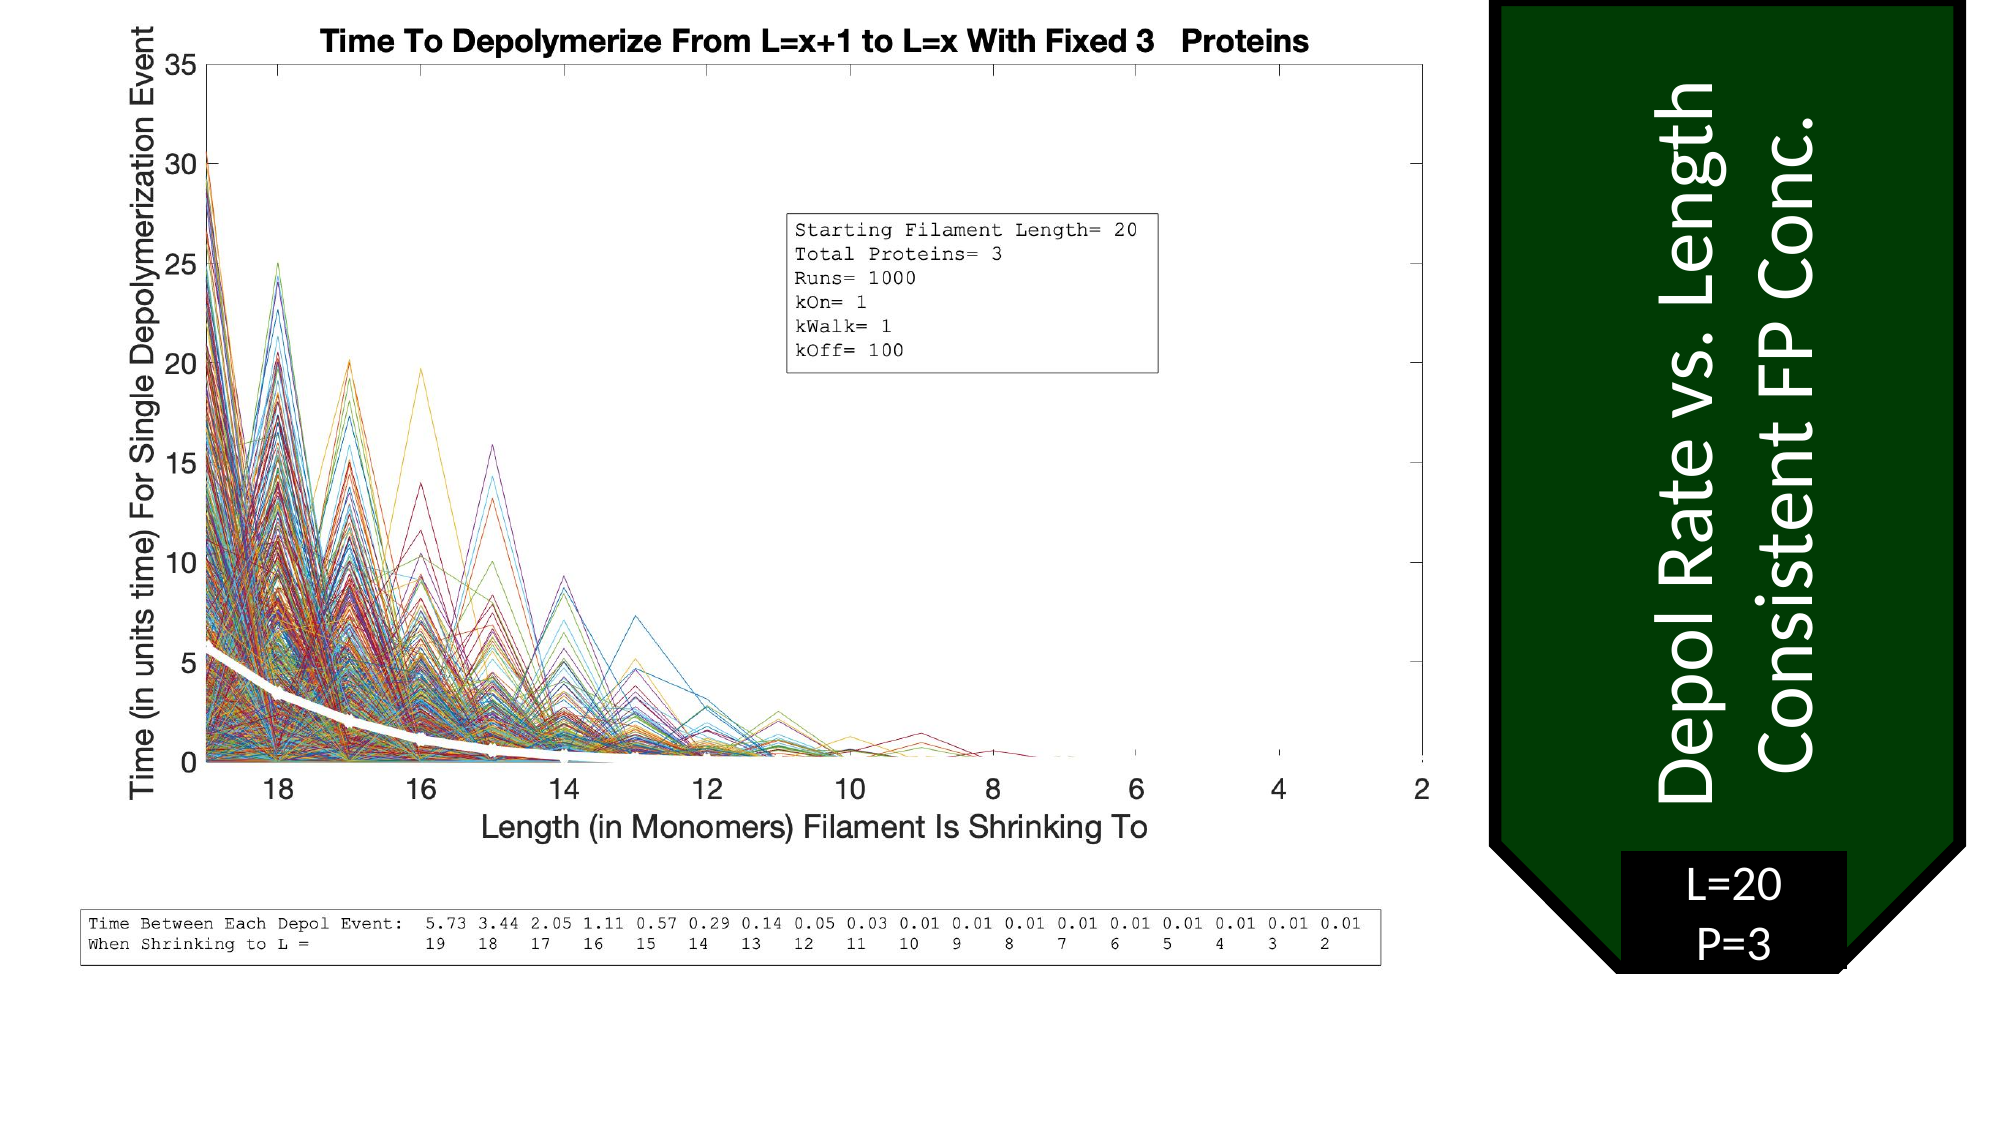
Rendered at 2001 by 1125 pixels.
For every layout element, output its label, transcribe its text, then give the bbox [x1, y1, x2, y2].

text_box Depol Rate vs. Length Consistent FP Conc. [1621, 38, 1882, 851]
text_box [1494, 0, 1961, 969]
picture [40, 0, 1473, 990]
text_box L=20 P=3 [1621, 851, 1847, 969]
